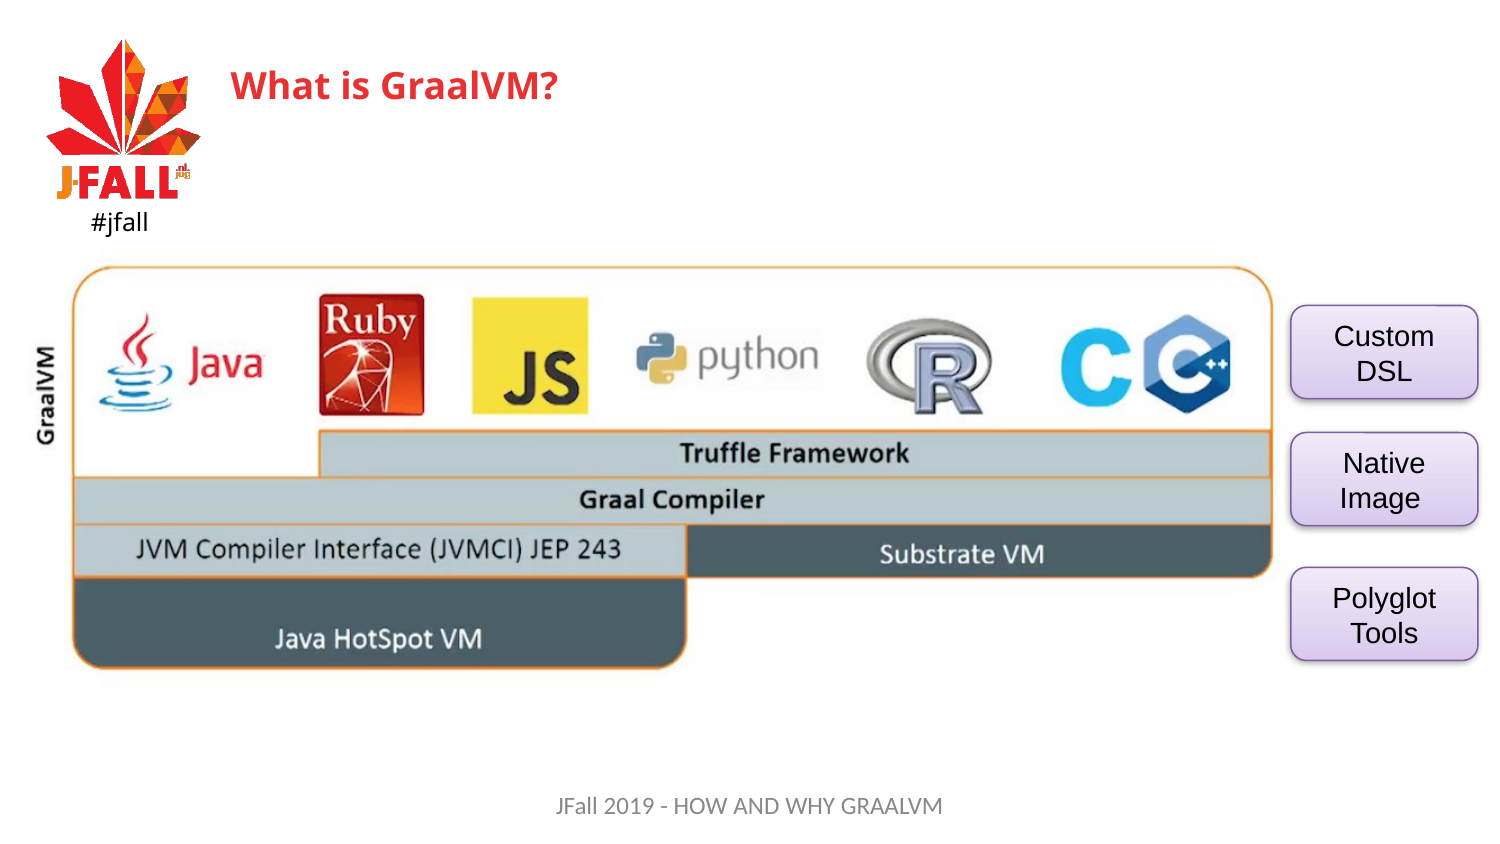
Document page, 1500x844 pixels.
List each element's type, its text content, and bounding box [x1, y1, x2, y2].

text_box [19, 22, 208, 245]
footer JFall 2019 - HOW AND WHY GRAALVM [512, 782, 988, 827]
text_box Native Image [1321, 431, 1479, 527]
picture [0, 179, 1318, 733]
text_box Polyglot Tools [1321, 566, 1479, 662]
text_box What is GraalVM? [230, 47, 1318, 130]
text_box Custom DSL [1321, 304, 1479, 400]
